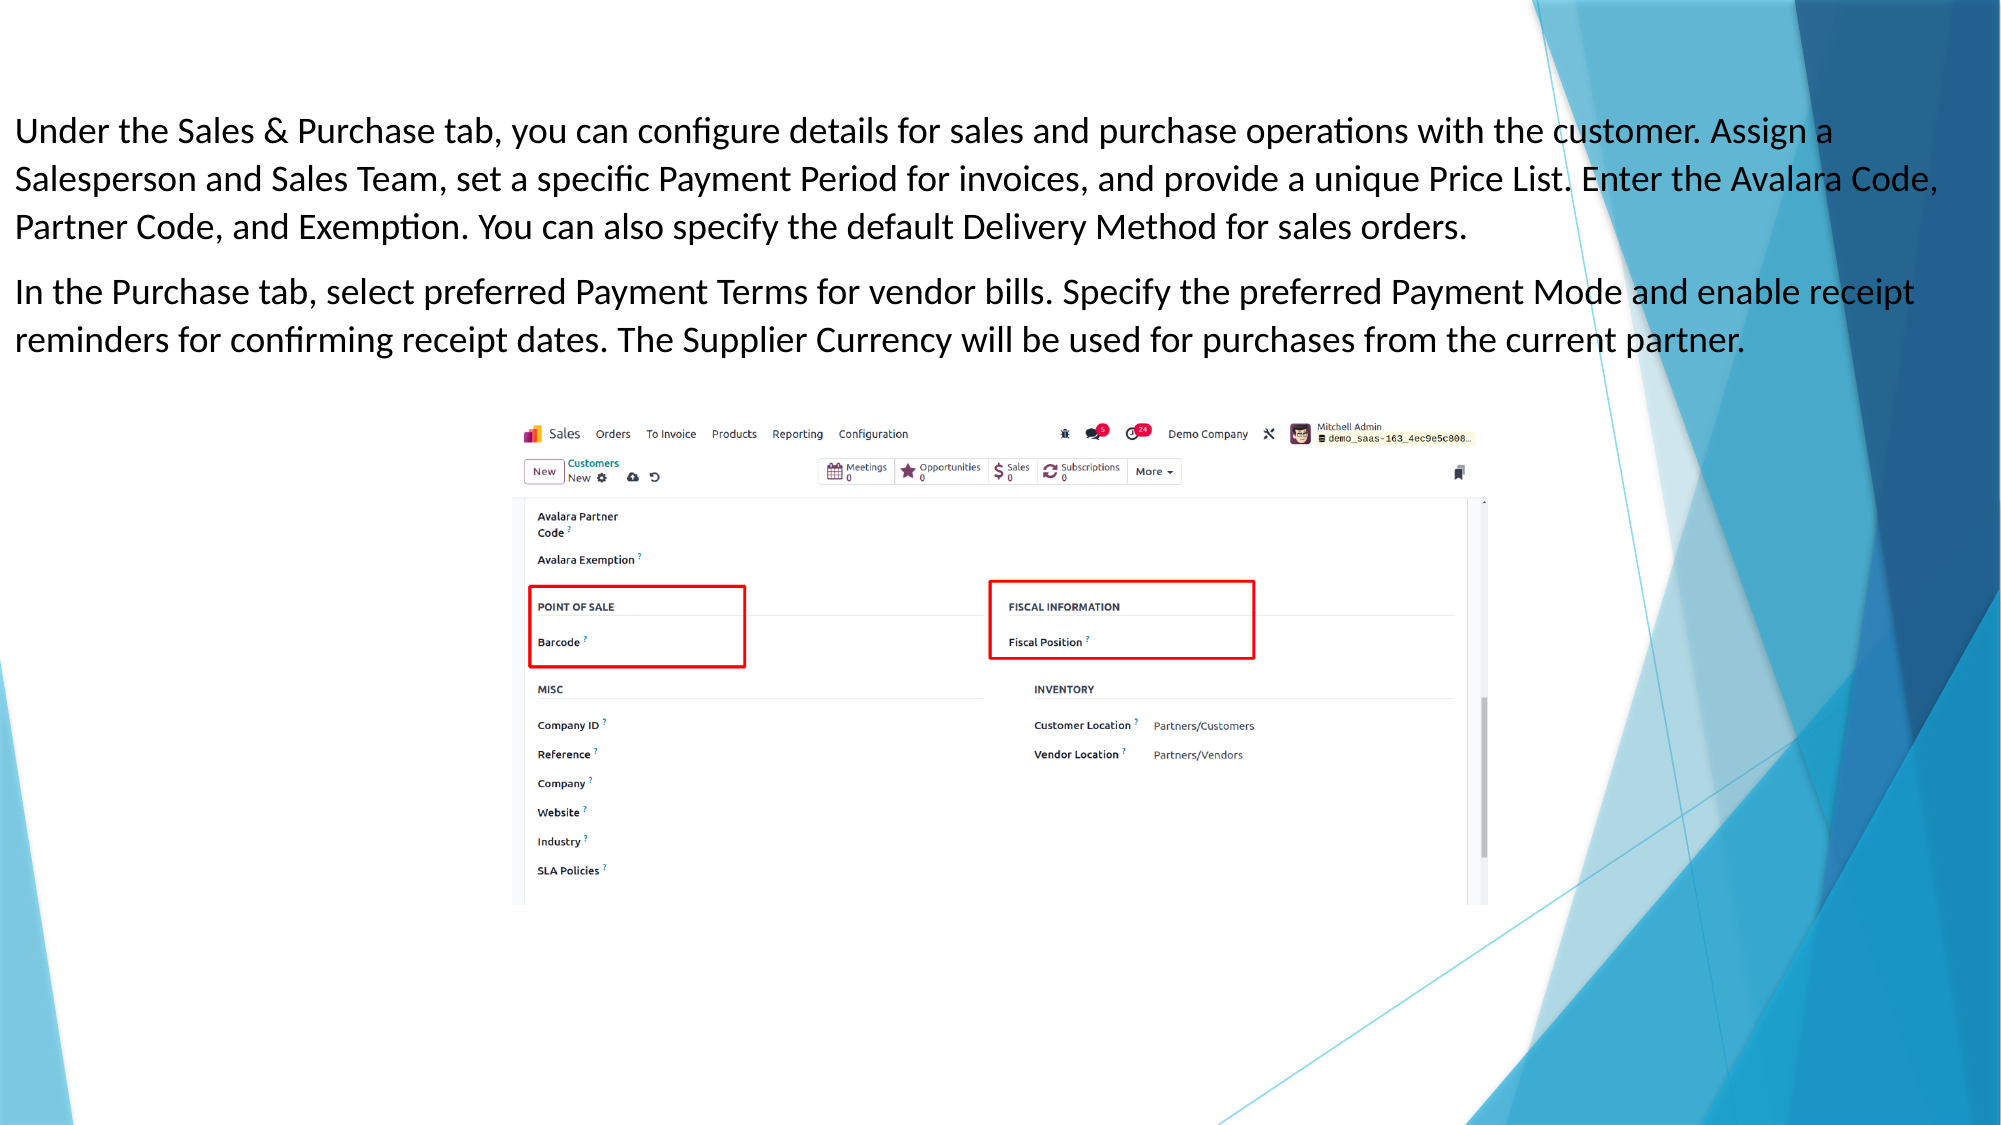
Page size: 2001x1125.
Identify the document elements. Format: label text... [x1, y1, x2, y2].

picture [511, 419, 1488, 906]
text_box Under the Sales & Purchase tab, you can configure details for sales and purchase operations with the customer. Assign a Salesperson and Sales Team, set a specific Payment Period for invoices, and provide a unique Price List. Enter the Avalara Code, Partner Code, and Exemption. You can also specify the default Delivery Method for sales orders. In the Purchase tab, select preferred Payment Terms for vendor bills. Specify the preferred Payment Mode and enable receipt reminders for confirming receipt dates. The Supplier Currency will be used for purchases from the current partner. [0, 95, 2000, 368]
